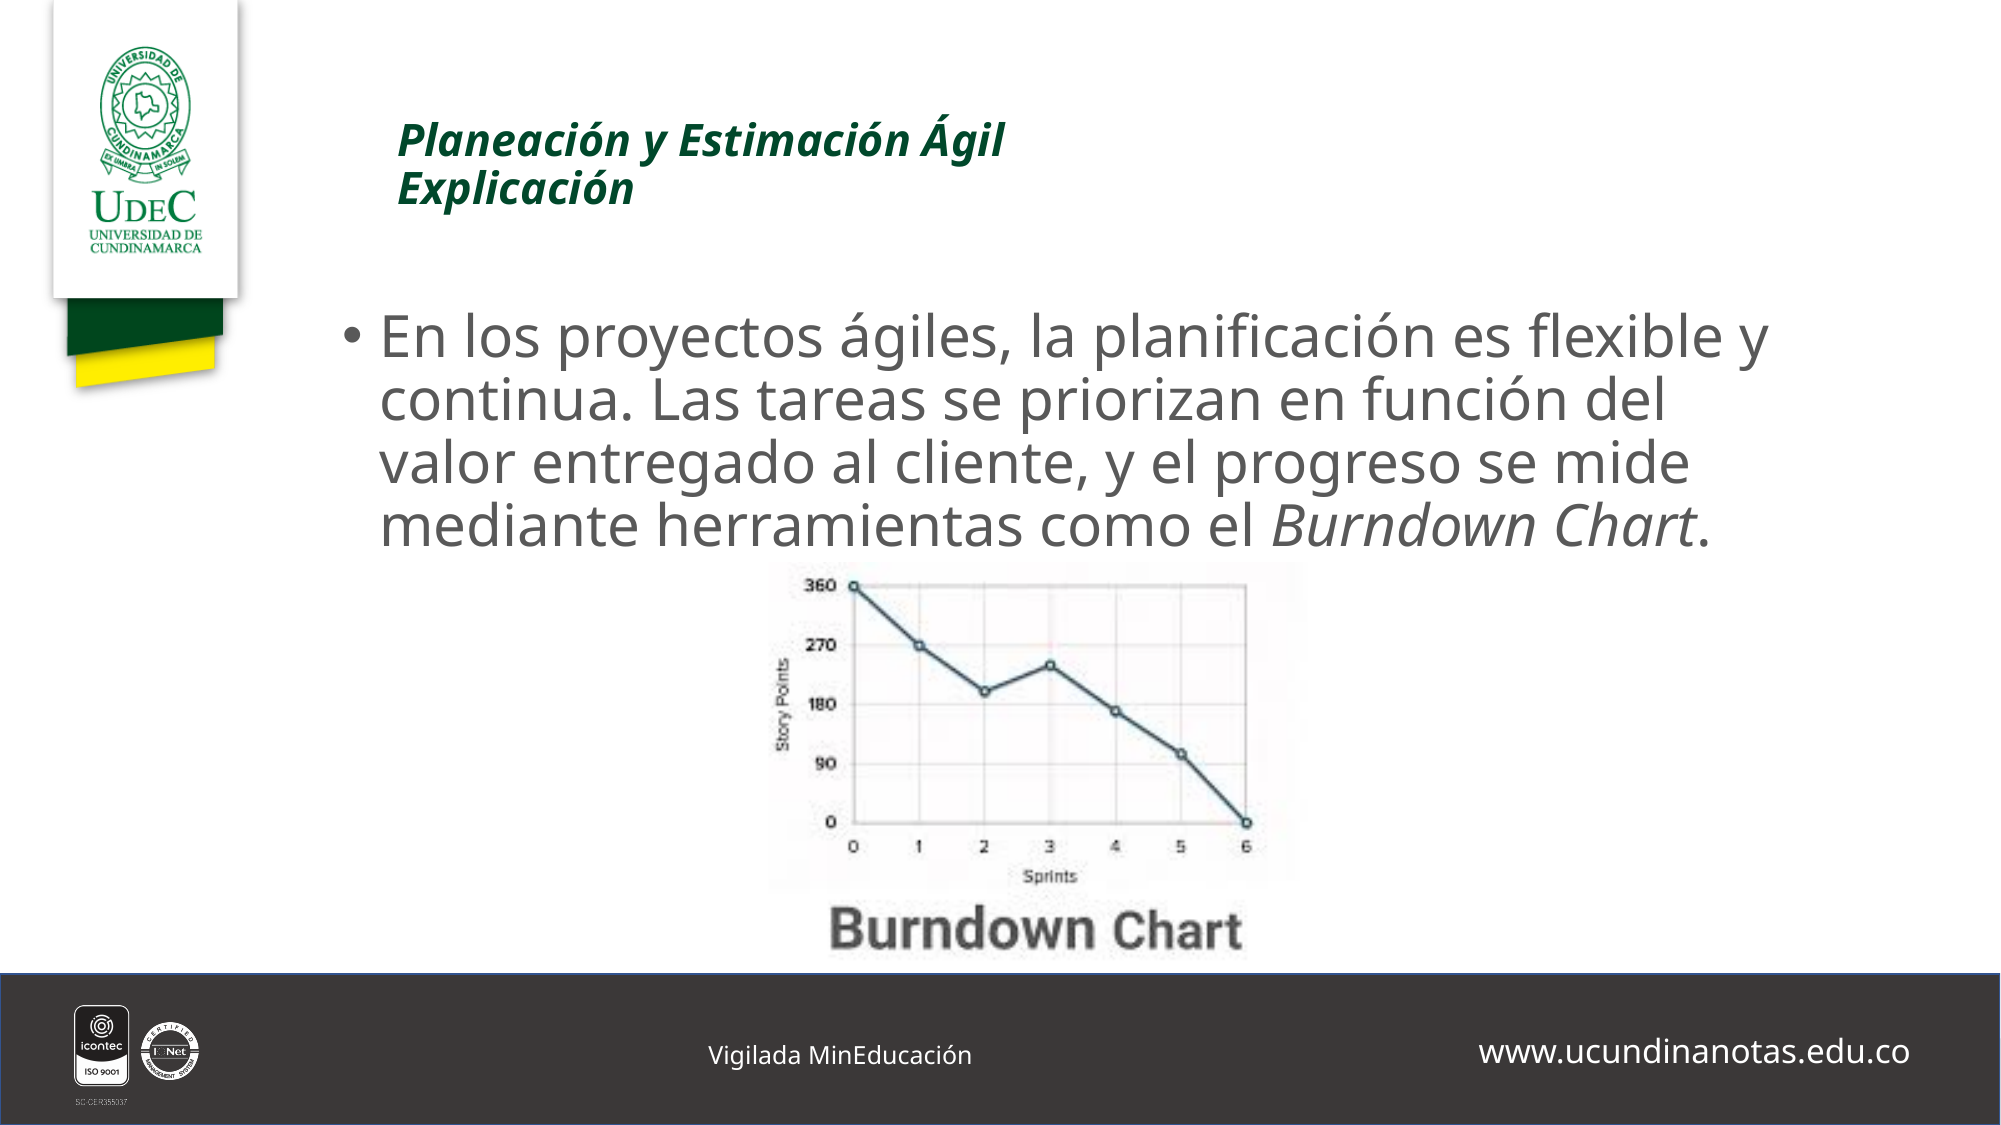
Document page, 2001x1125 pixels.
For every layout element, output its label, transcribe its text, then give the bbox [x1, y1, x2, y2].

picture [74, 1005, 199, 1108]
title Planeación y Estimación Ágil Explicación [382, 59, 1863, 278]
list En los proyectos ágiles, la planificación es flexible y continua. Las tareas se priorizan en función del valor entregado al cliente, y el progreso se mide mediante herramientas como el Burndown Chart. [327, 299, 1808, 935]
picture [0, 0, 2001, 973]
